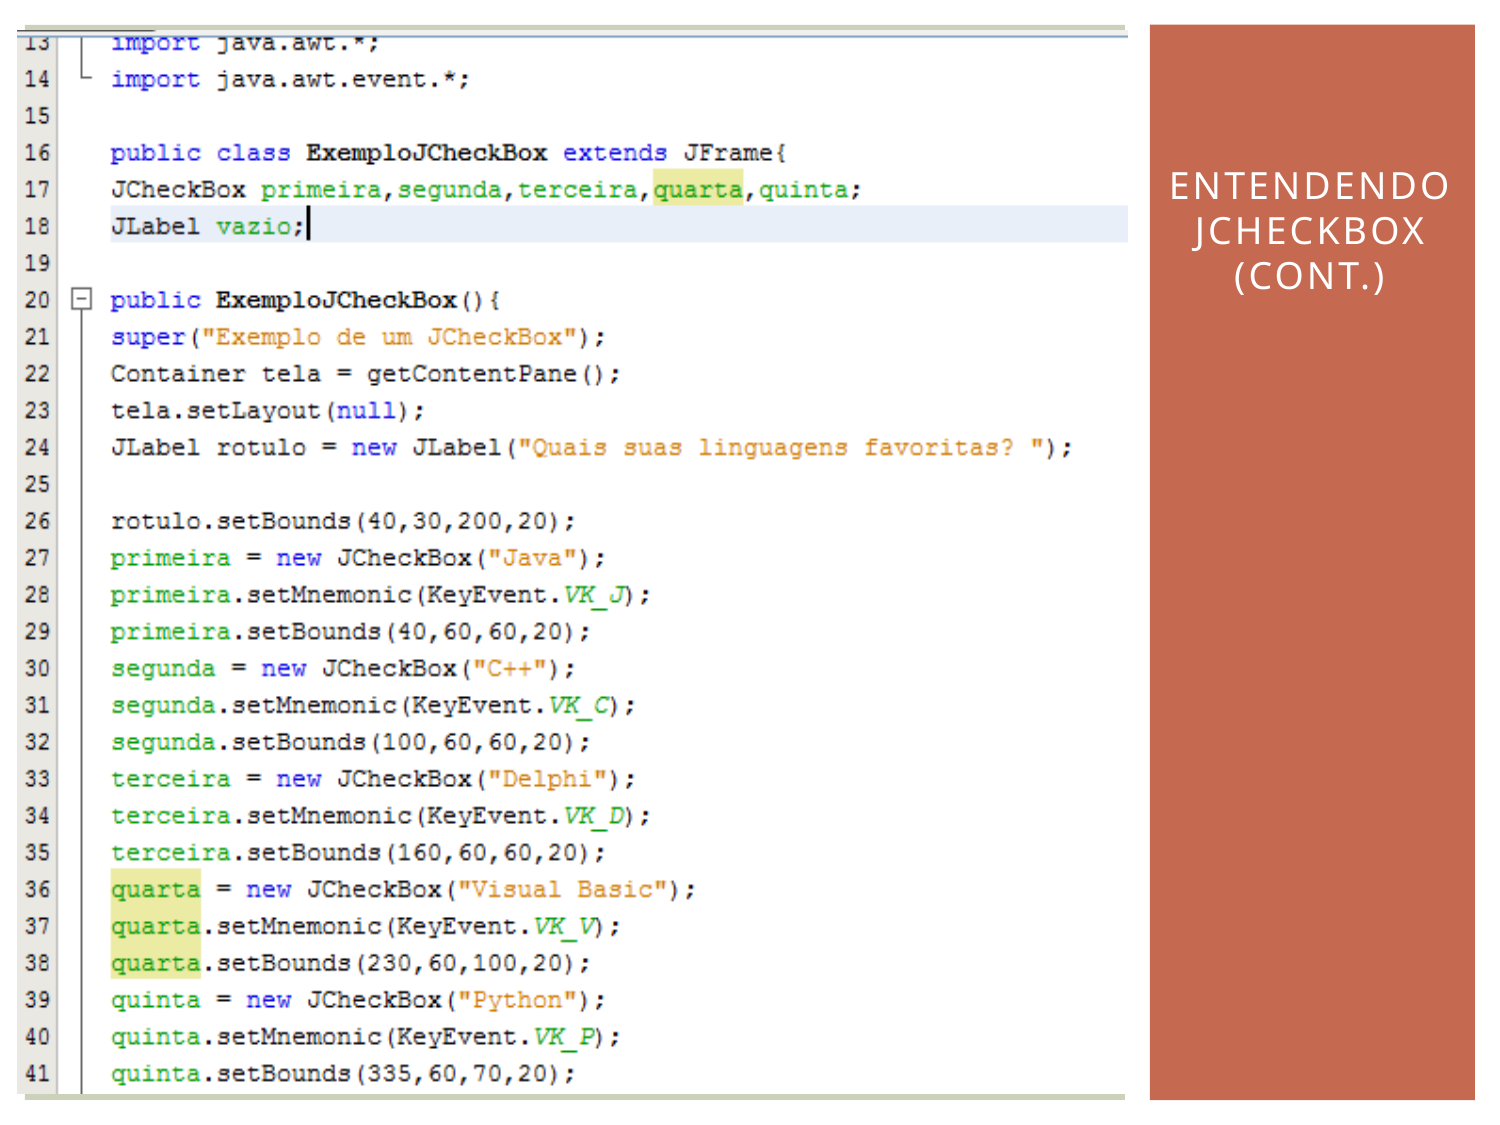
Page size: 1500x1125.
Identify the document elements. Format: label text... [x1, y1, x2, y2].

title Entendendo Jcheckbox (cont.) [1151, 75, 1471, 350]
picture [17, 30, 1129, 1095]
